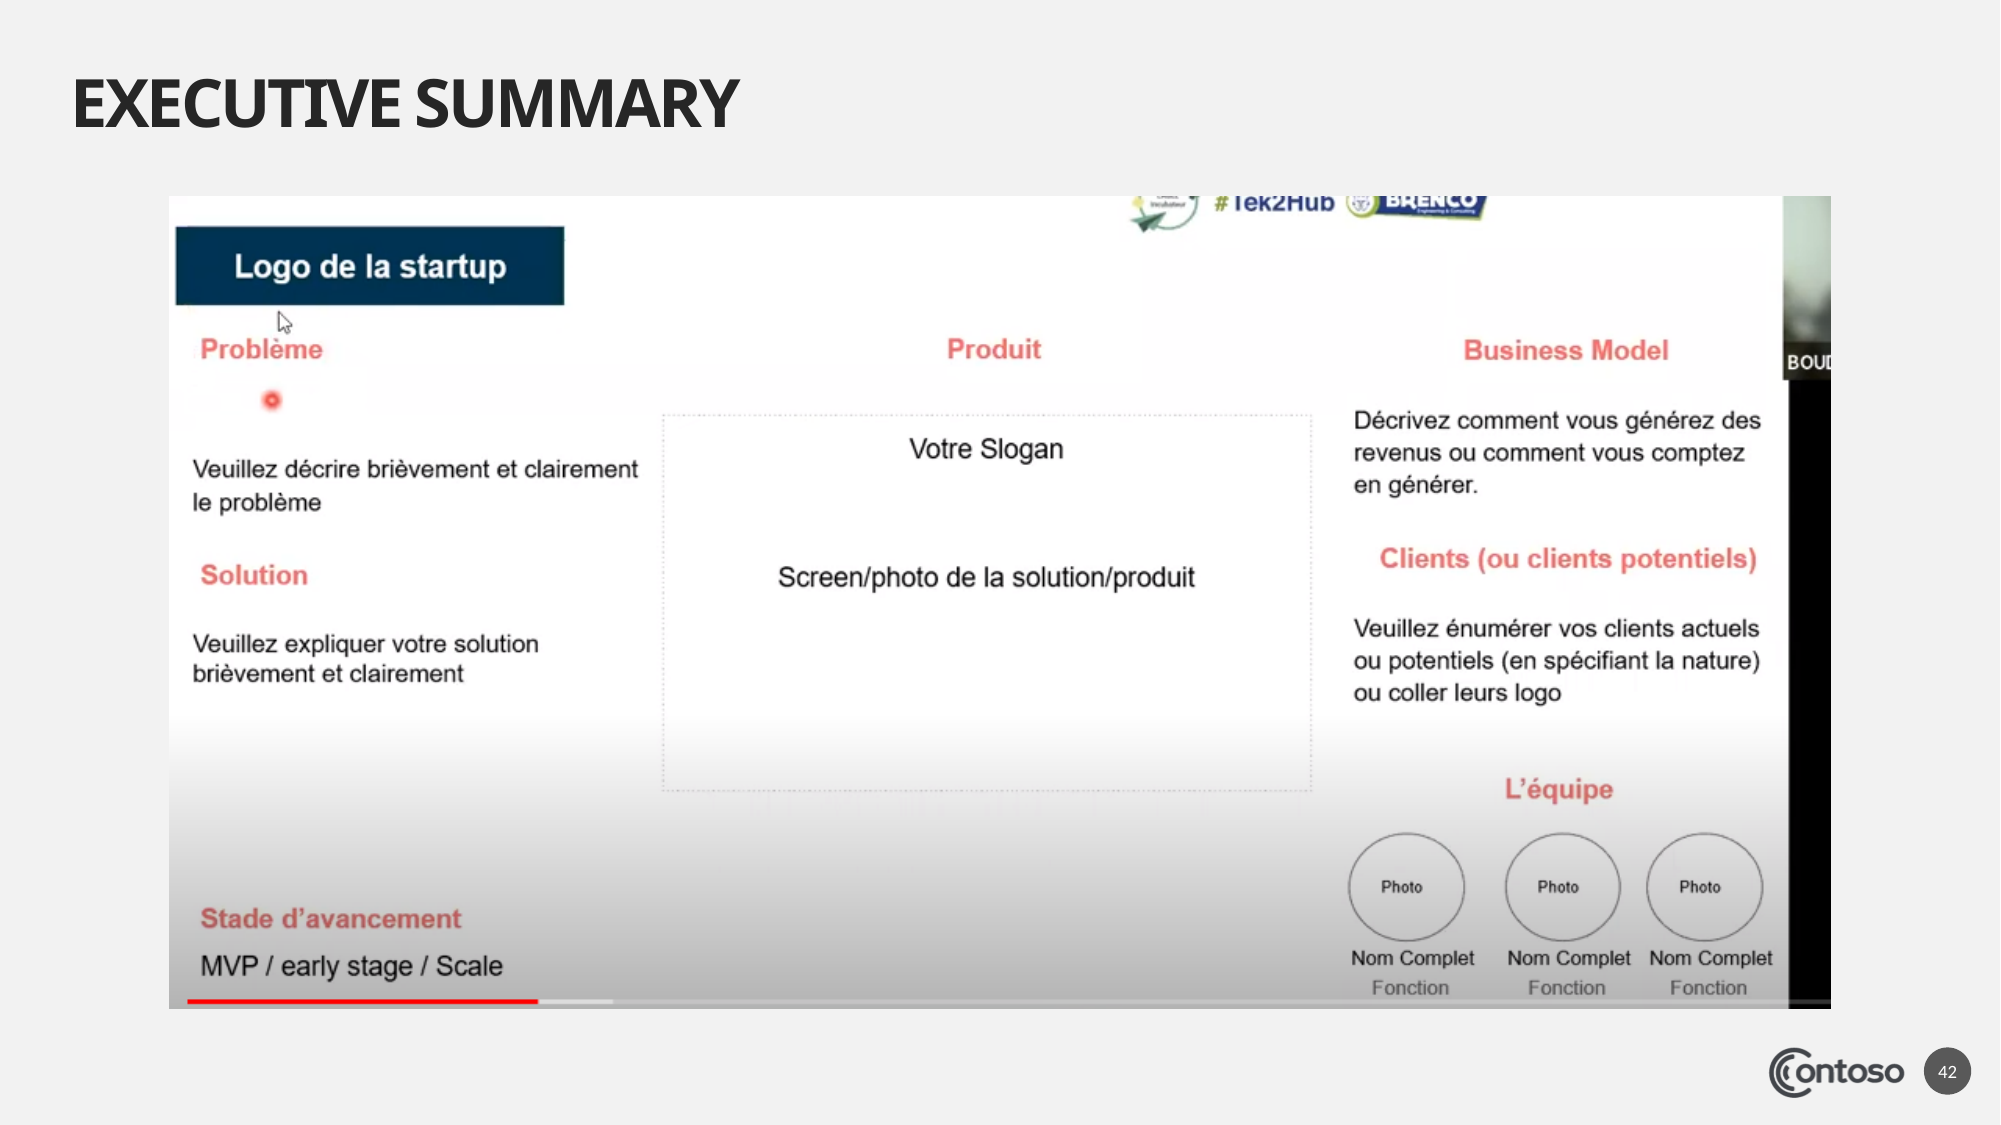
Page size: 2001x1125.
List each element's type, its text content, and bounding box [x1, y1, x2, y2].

slide_number 42 [1923, 1047, 1972, 1095]
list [169, 195, 1831, 1009]
title EXECUTIVE SUMMARY [70, 70, 1930, 142]
